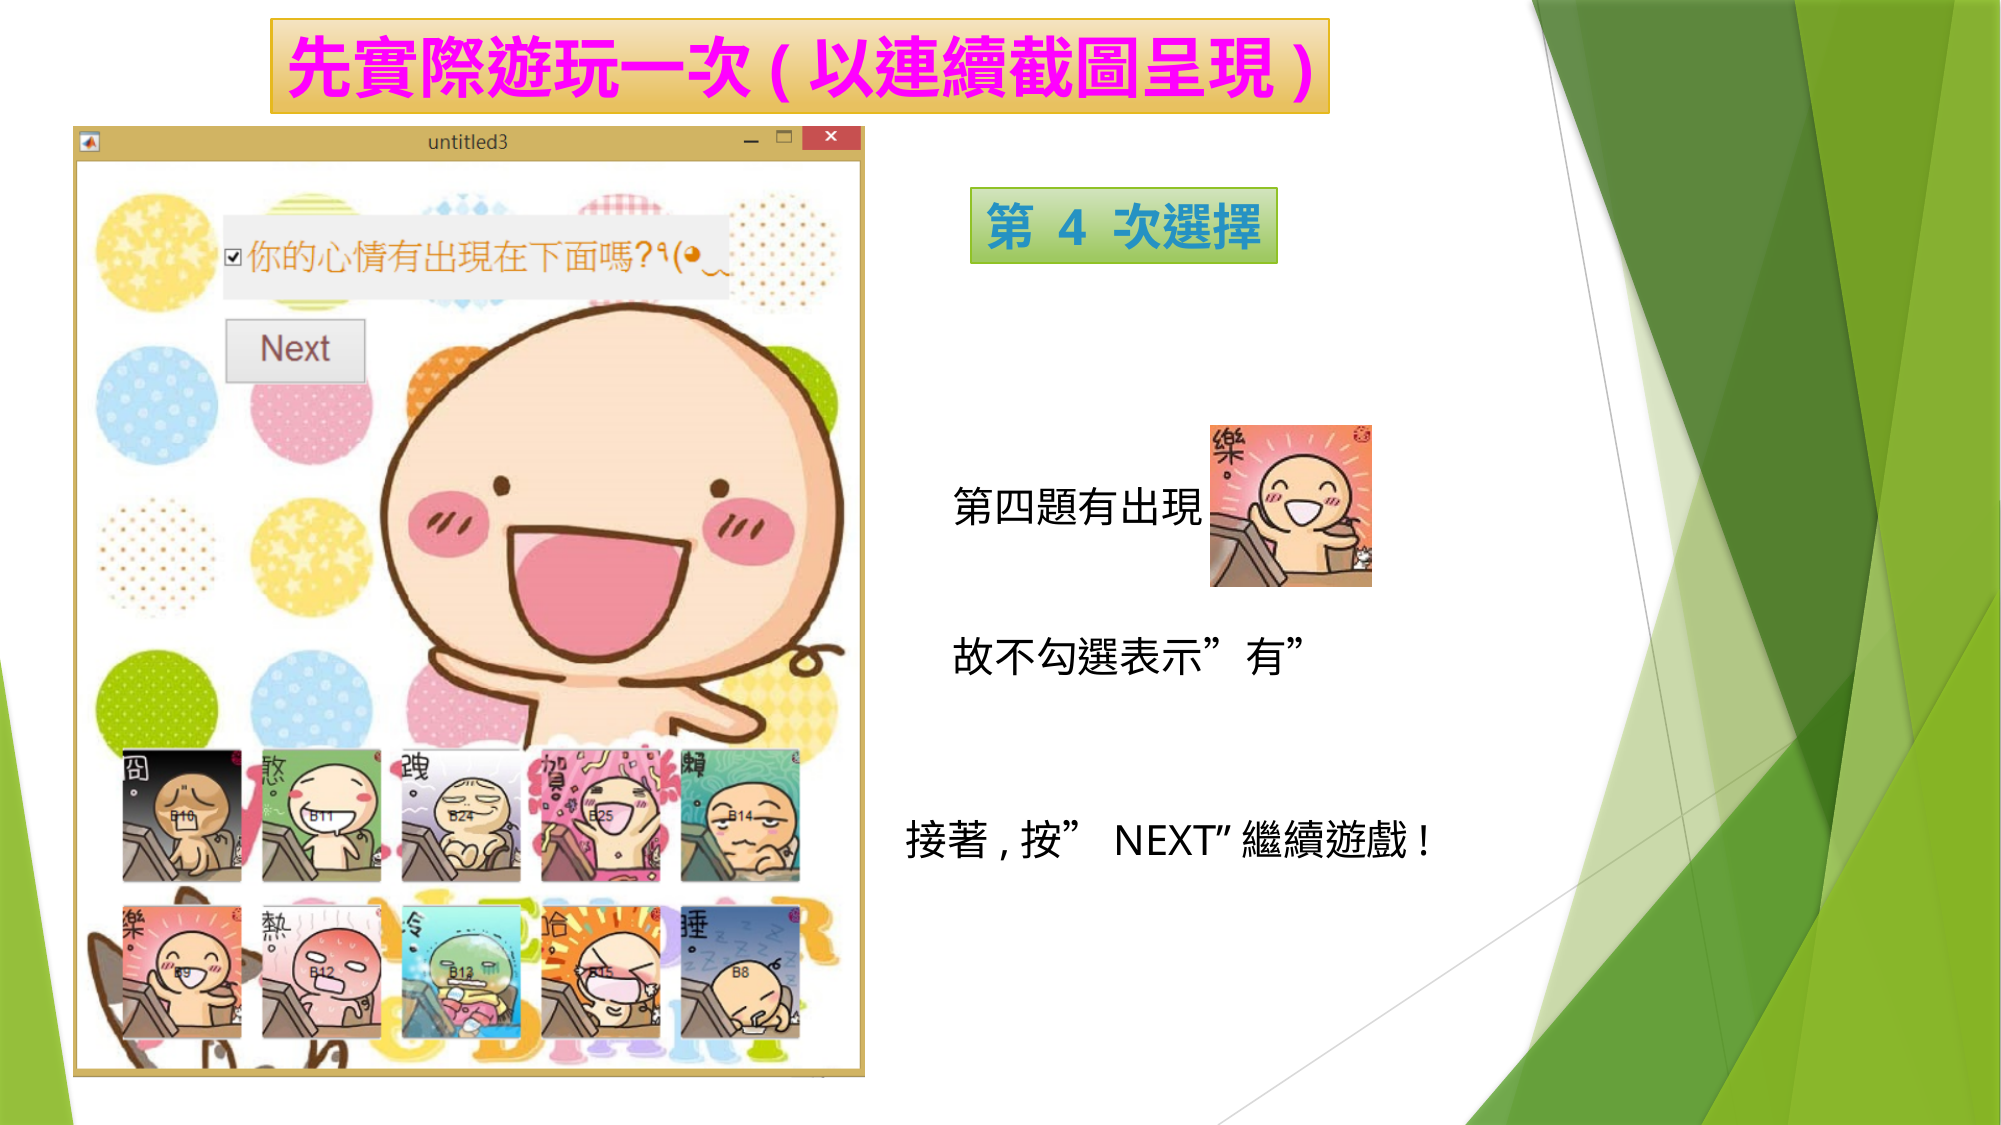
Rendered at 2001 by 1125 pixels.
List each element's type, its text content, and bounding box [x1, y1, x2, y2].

text_box 第四題有出現 故不勾選表示”有” [938, 473, 1404, 689]
text_box 第 4 次選擇 [970, 187, 1278, 264]
text_box 接著,按”NEXT”繼續遊戲! [871, 806, 1445, 872]
picture [72, 125, 865, 1078]
picture [1210, 425, 1372, 588]
text_box 先實際遊玩一次(以連續截圖呈現) [270, 18, 1330, 114]
